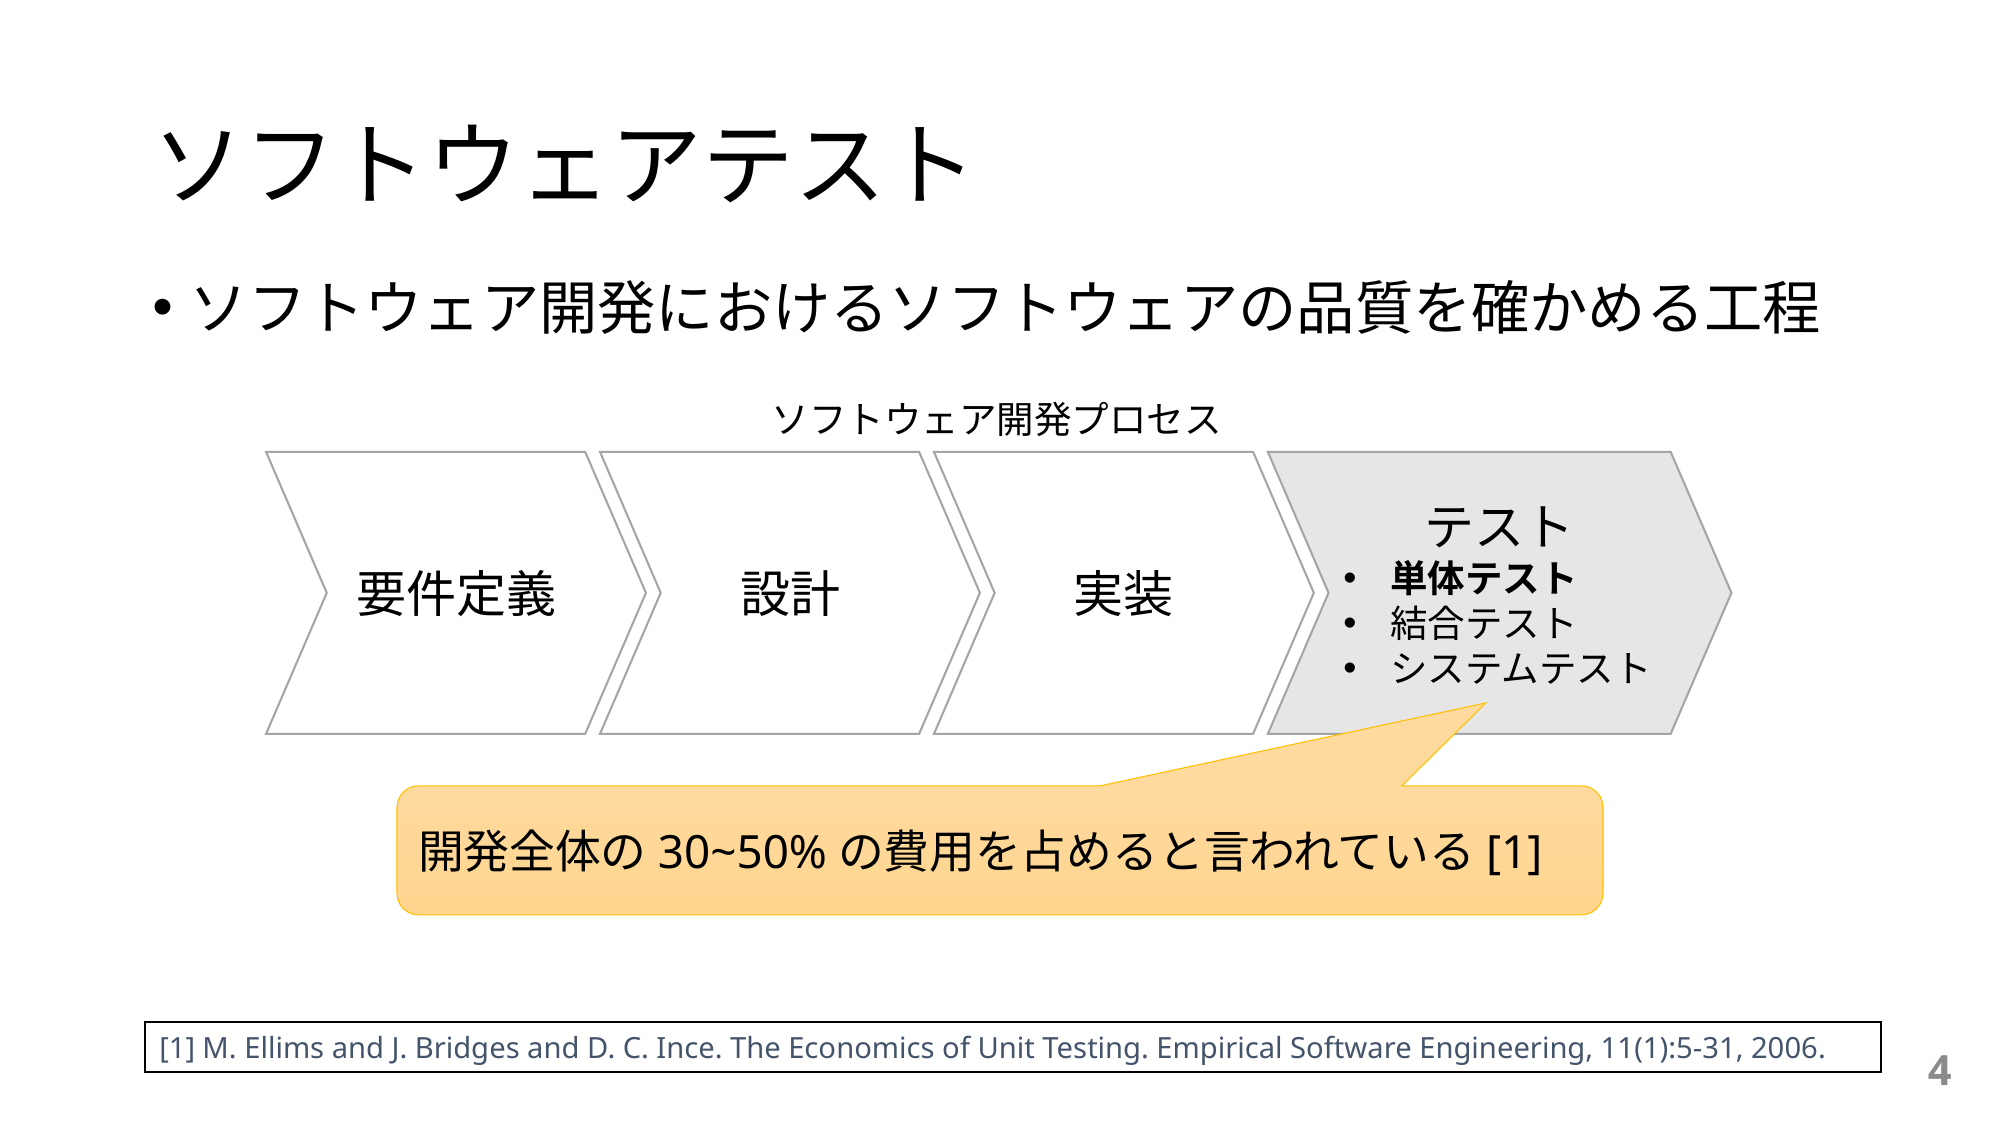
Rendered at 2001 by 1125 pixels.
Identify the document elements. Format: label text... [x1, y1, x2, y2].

text_box [1] M. Ellims and J. Bridges and D. C. Ince. The Economics of Unit Testing. Empirical Software Engineering, 11(1):5-31, 2006. [144, 1021, 1882, 1073]
list ソフトウェア開発におけるソフトウェアの品質を確かめる工程 [137, 271, 1863, 465]
text_box ソフトウェア開発プロセス [757, 389, 1243, 449]
text_box 開発全体の30~50%の費用を占めると言われている[1] [396, 702, 1604, 916]
text_box テスト 単体テスト 結合テスト システムテスト [1266, 450, 1733, 735]
slide_number 4 [1516, 1042, 1967, 1103]
text_box 要件定義 [264, 450, 648, 735]
text_box 設計 [598, 450, 982, 735]
text_box 実装 [932, 450, 1315, 735]
title ソフトウェアテスト [137, 59, 1863, 271]
